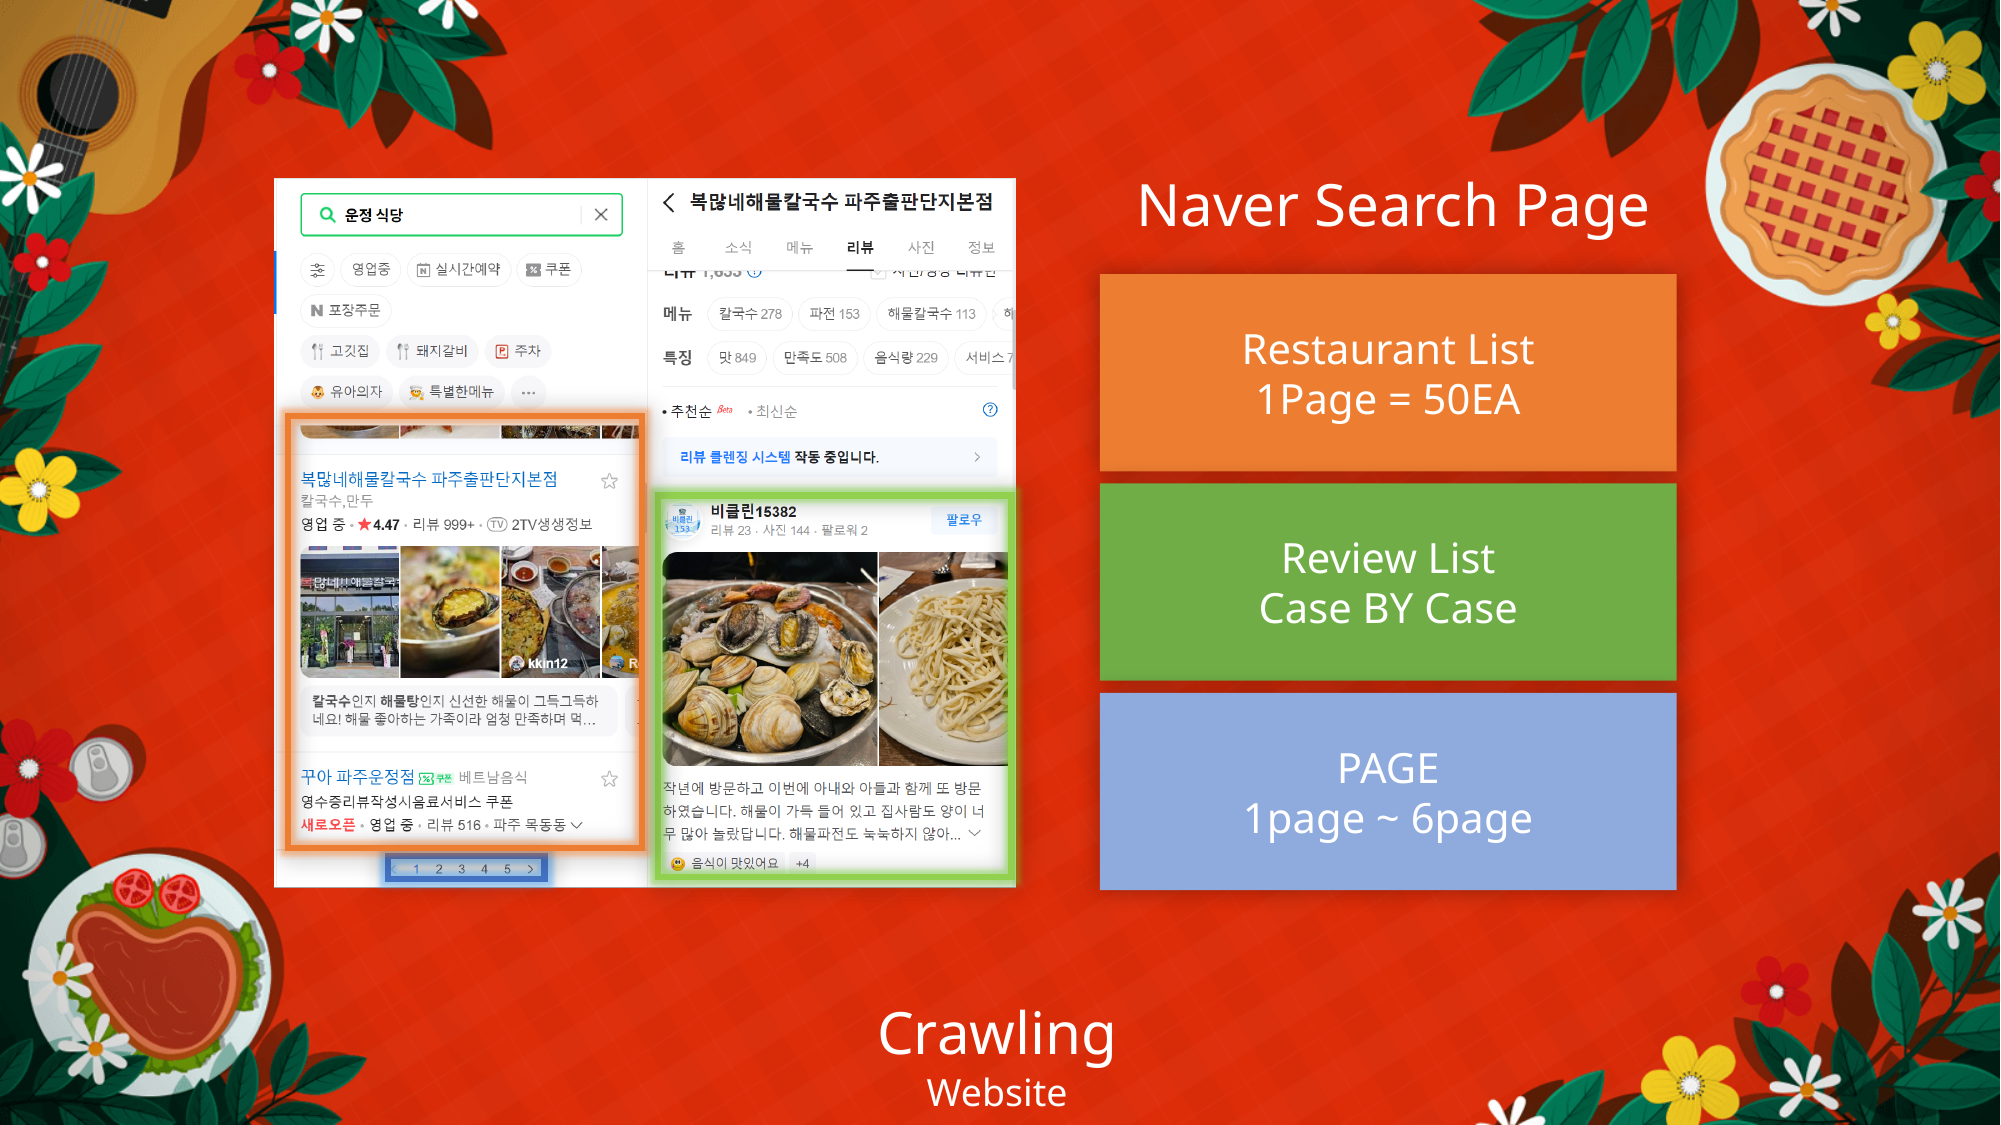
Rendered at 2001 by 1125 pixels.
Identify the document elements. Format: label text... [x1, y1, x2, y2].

text_box Restaurant List 1Page = 50EA [1099, 274, 1677, 471]
text_box Review List Case BY Case [1099, 483, 1677, 680]
picture [0, 0, 2000, 1125]
text_box Website [326, 1061, 1668, 1122]
text_box Crawling [326, 989, 1668, 1061]
text_box PAGE 1page ~ 6page [1099, 692, 1677, 891]
text_box Naver Search Page [1121, 161, 1666, 246]
